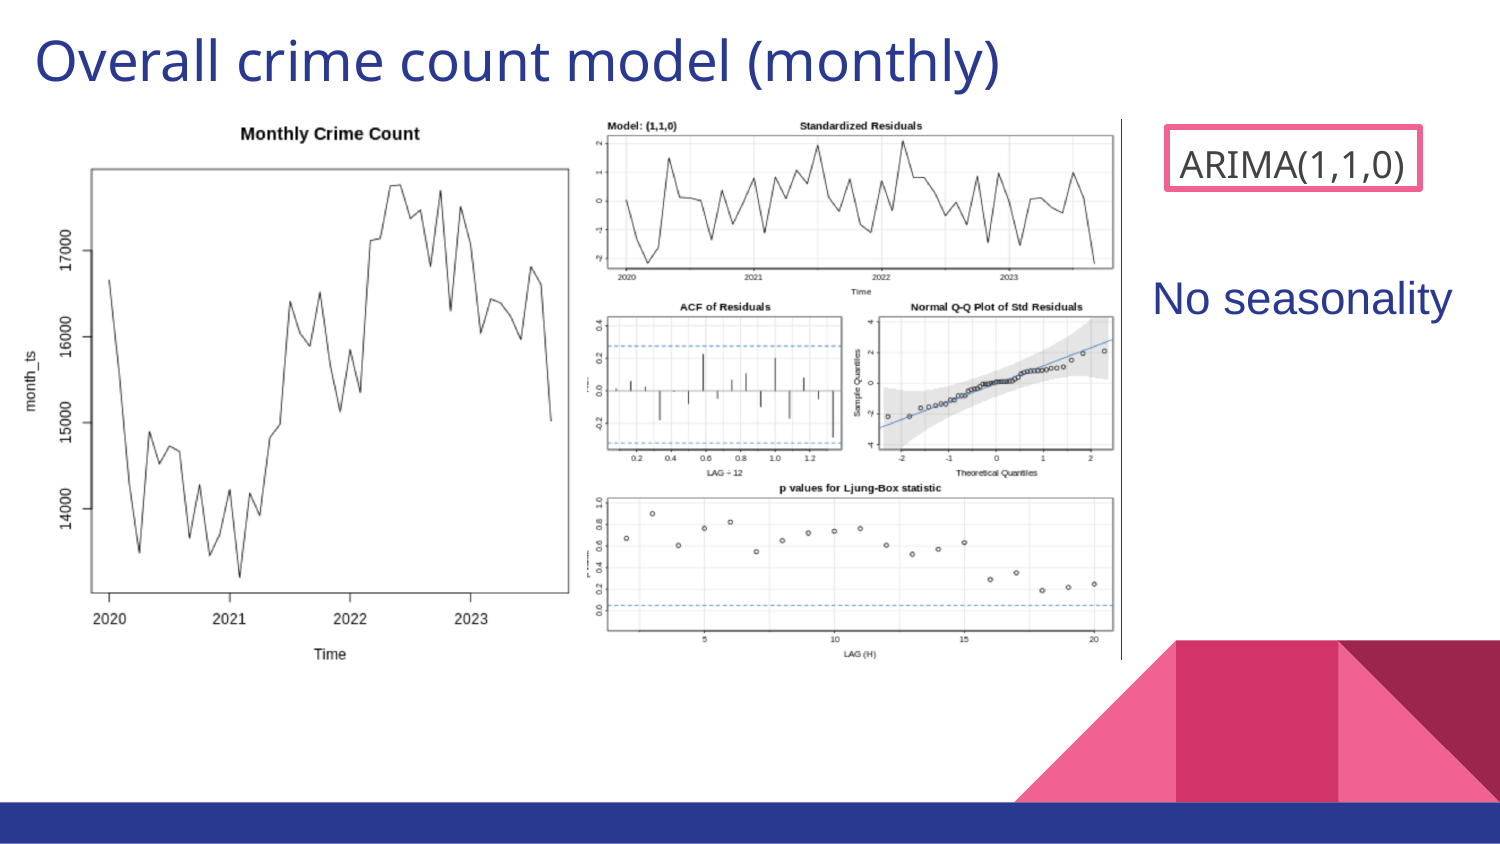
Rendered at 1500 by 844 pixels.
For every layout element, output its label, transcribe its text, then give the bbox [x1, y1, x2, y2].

list ARIMA(1,1,0) [1164, 119, 1442, 198]
title Overall crime count model (monthly) [19, 10, 1418, 111]
text_box [1166, 127, 1420, 189]
text_box No seasonality [1151, 268, 1454, 324]
picture [24, 109, 1123, 670]
